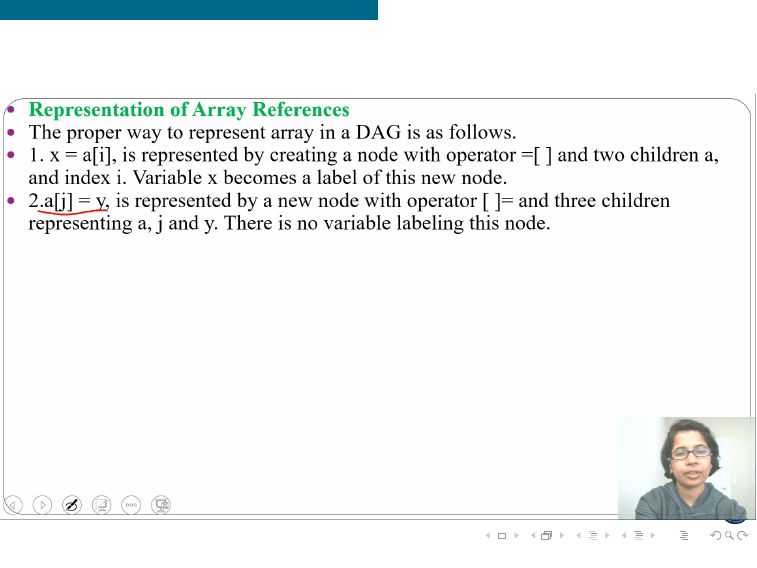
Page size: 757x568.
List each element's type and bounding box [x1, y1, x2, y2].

picture [0, 94, 756, 524]
